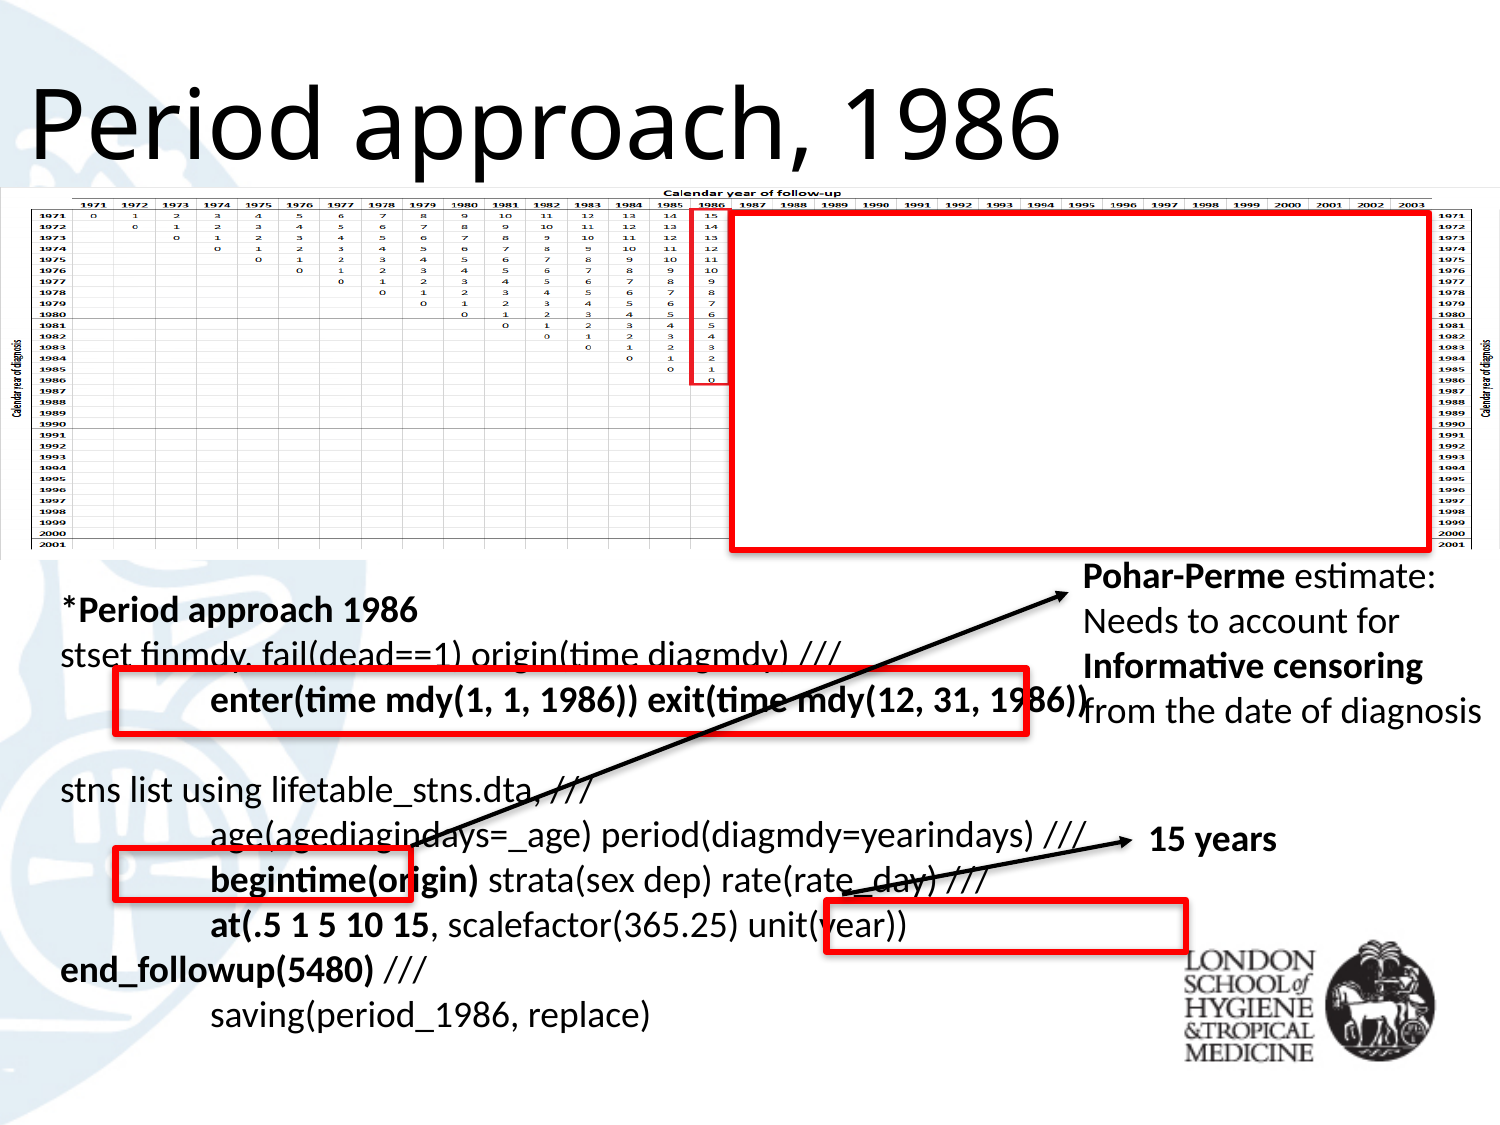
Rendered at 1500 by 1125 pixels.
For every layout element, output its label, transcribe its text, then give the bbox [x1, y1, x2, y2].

picture [0, 0, 1500, 1125]
text_box [115, 668, 405, 735]
text_box Pohar-Perme estimate: Needs to account for Informative censoring from the date of diagnosis [1068, 568, 1498, 739]
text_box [841, 839, 1133, 895]
text_box [115, 847, 412, 901]
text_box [410, 591, 1069, 847]
title Period approach, 1986 [12, 26, 1469, 185]
text_box [826, 900, 1187, 953]
text_box *Period approach 1986 stset finmdy, fail(dead==1) origin(time diagmdy) /// enter(time mdy(1, 1, 1986)) exit(time mdy(12, 31, 1986)) stns list using lifetable_stns.dta, /// age(agediagindays=_age) period(diagmdy=yearindays) /// begintime(origin) strata(sex dep) rate(rate_day) /// at(.5 1 5 10 15, scalefactor(365.25) unit(year)) end_followup(5480) /// saving(period_1986, replace) [45, 577, 1299, 1043]
text_box 15 years [1133, 806, 1293, 867]
